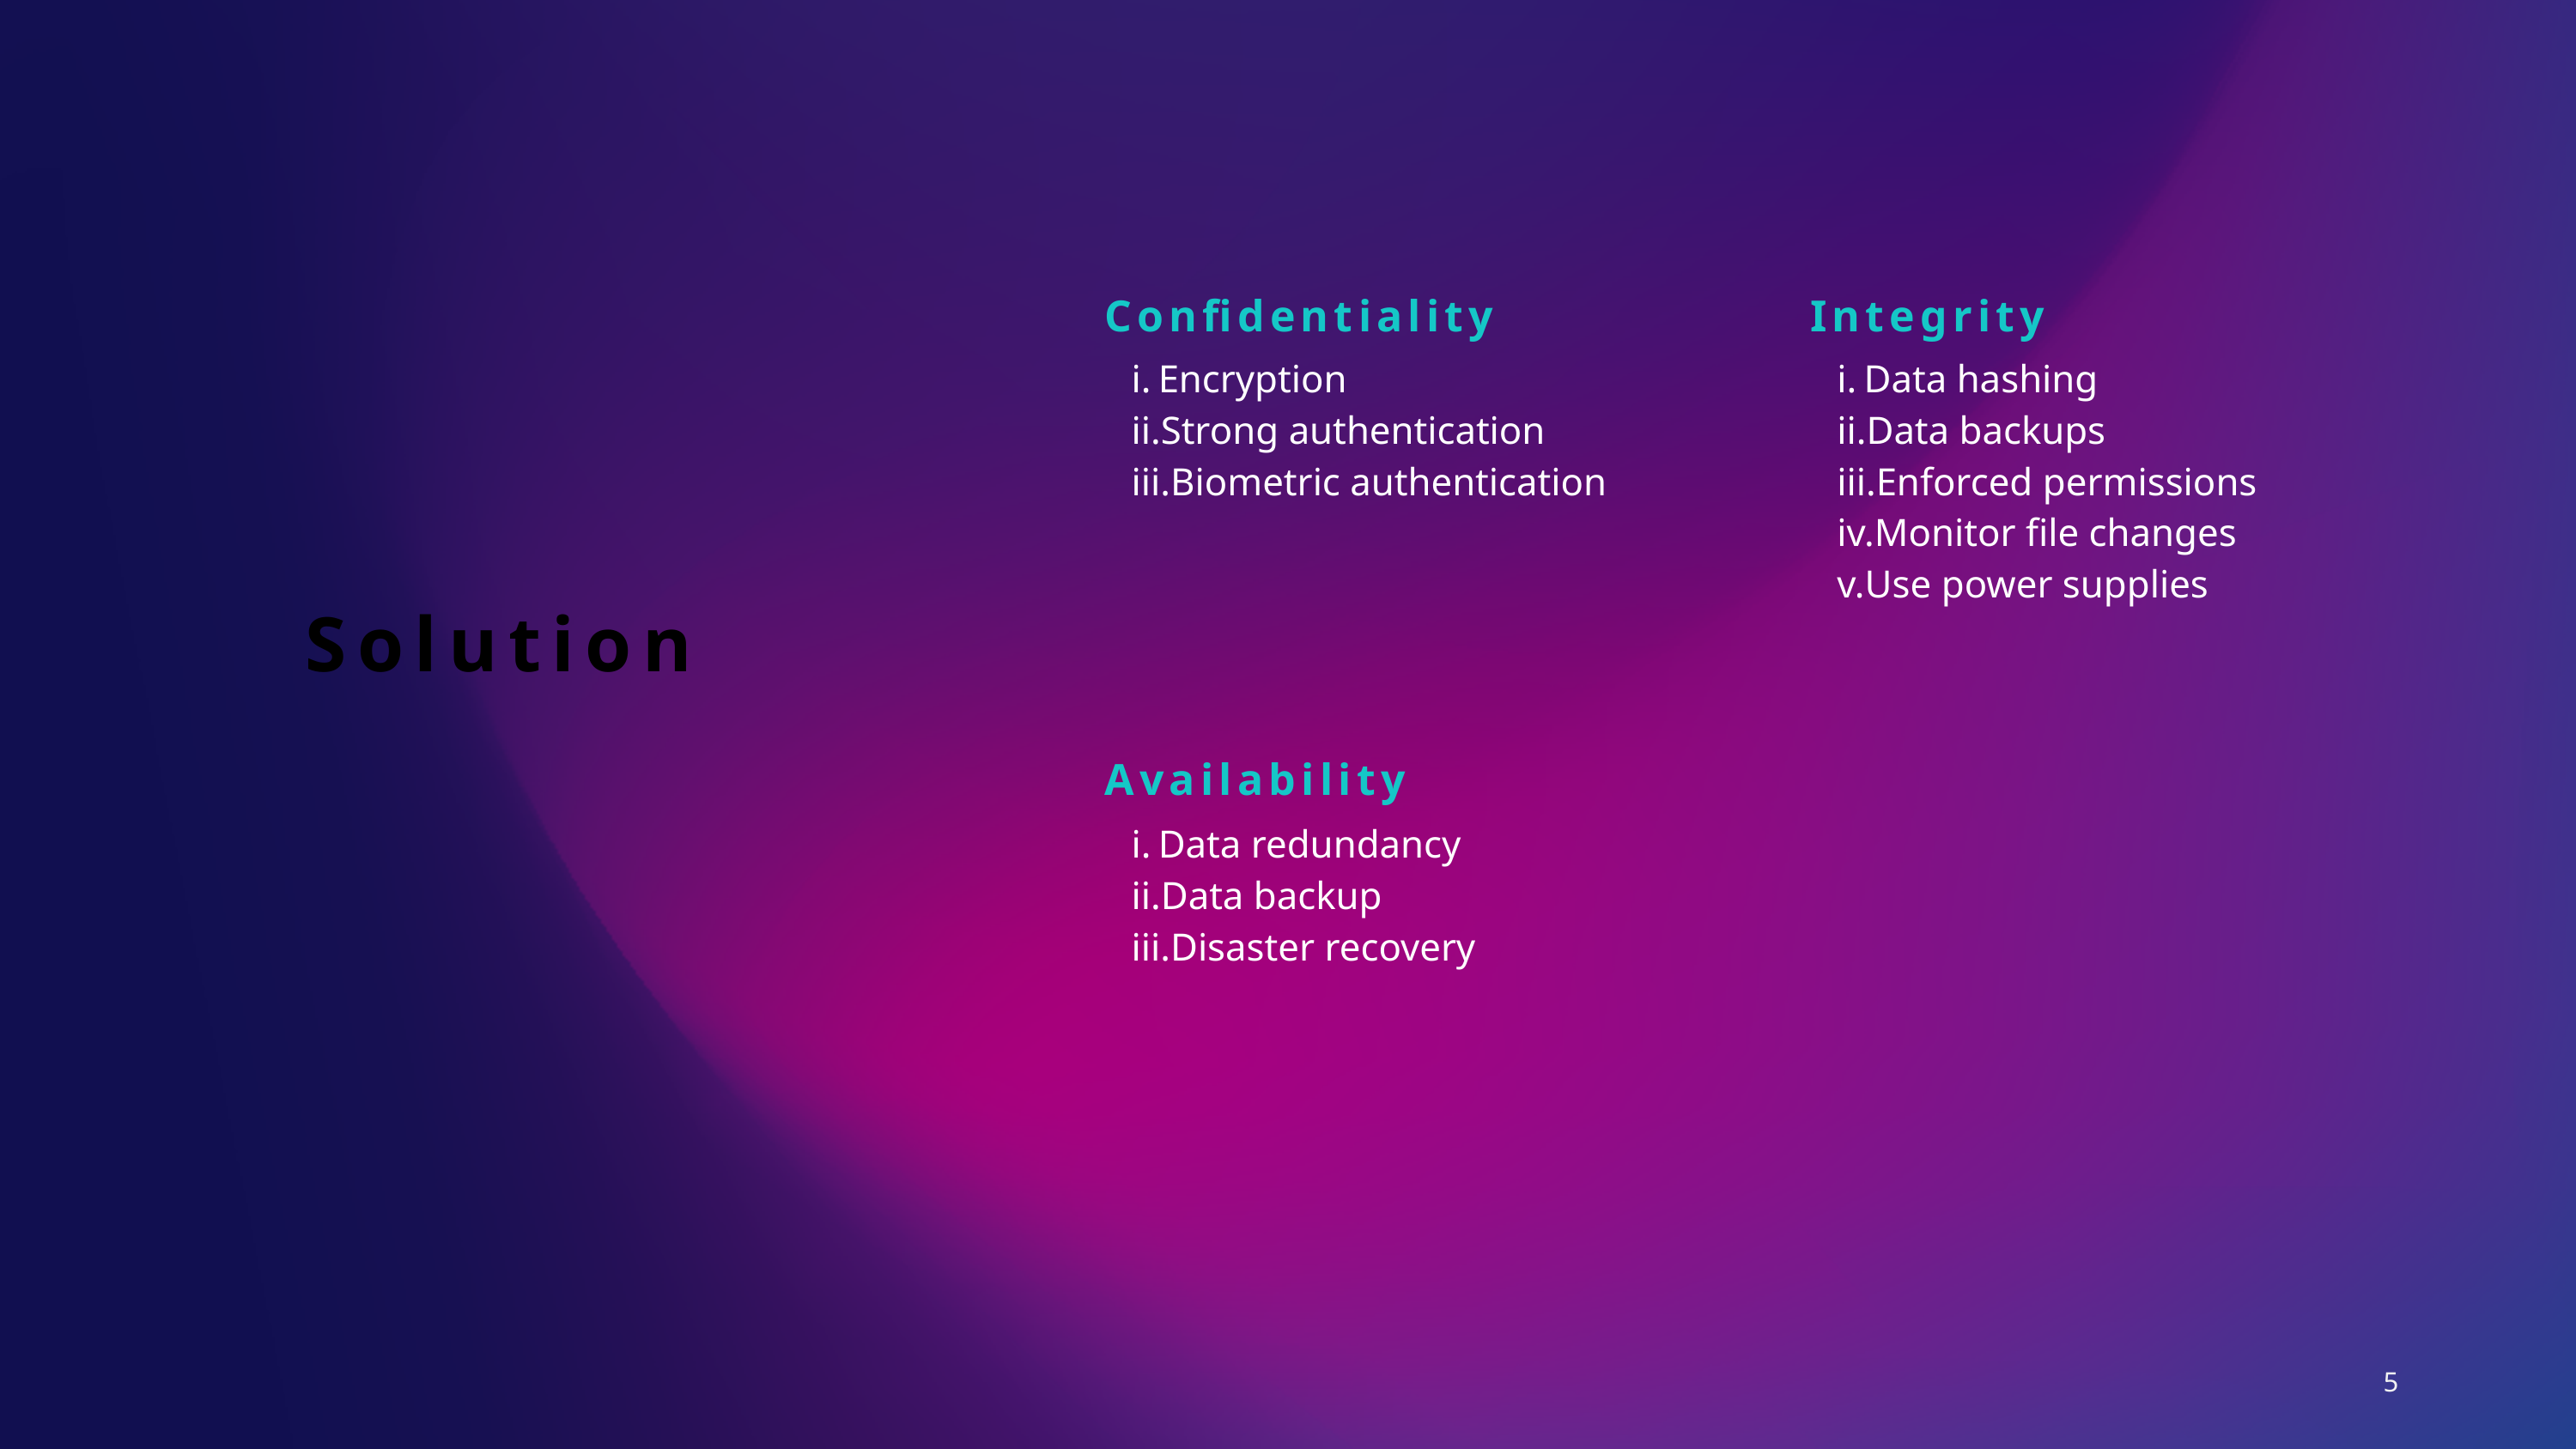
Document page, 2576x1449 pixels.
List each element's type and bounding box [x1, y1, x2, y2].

text_box [1819, 1342, 2399, 1421]
text_box [0, 0, 2576, 1449]
